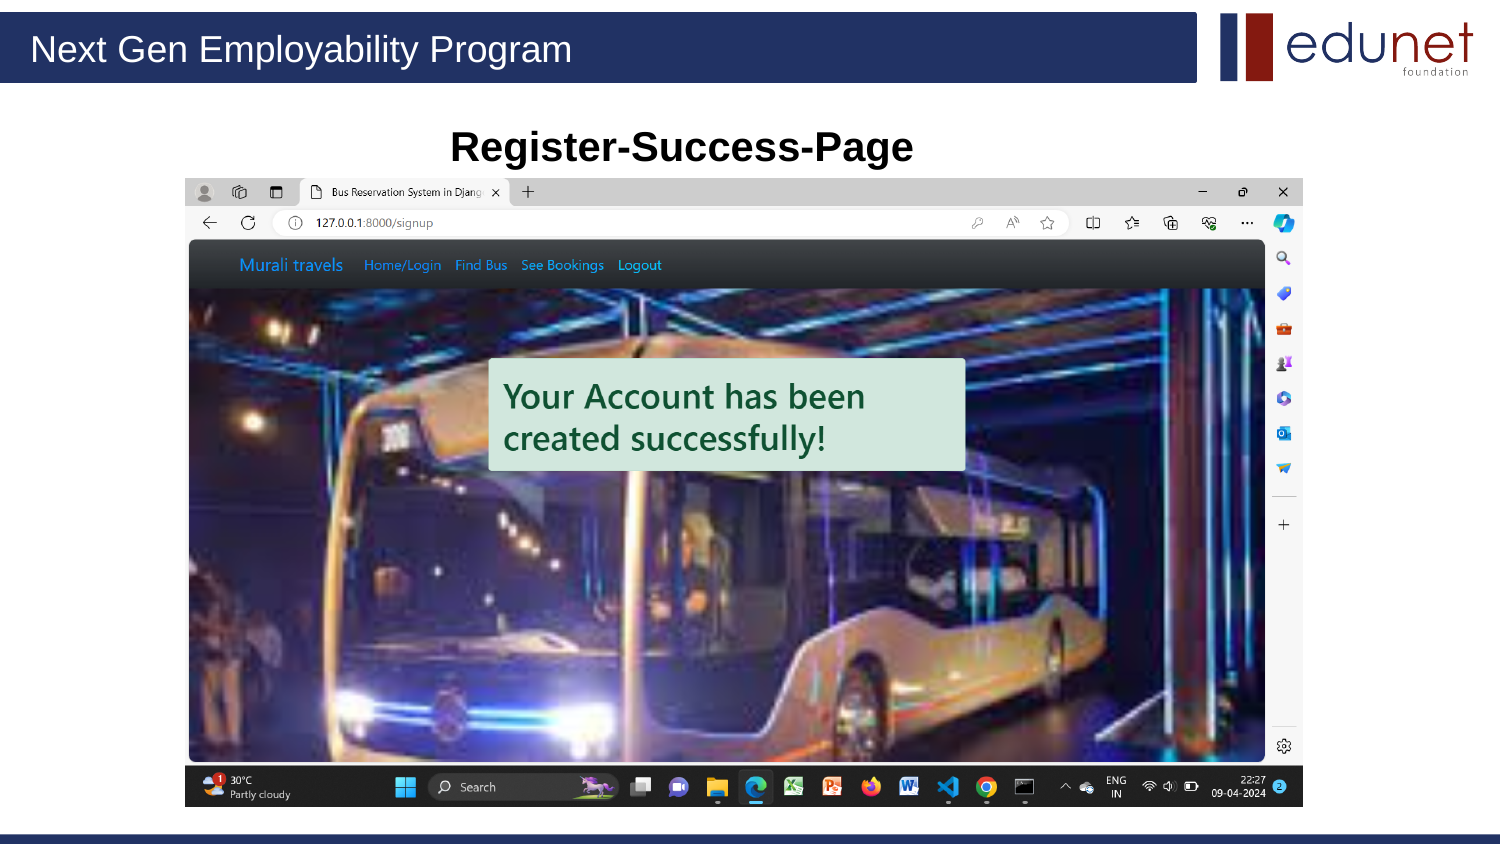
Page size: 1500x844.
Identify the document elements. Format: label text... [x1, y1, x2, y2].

picture [1279, 14, 1482, 83]
picture [184, 177, 1304, 808]
text_box Register-Success-Page [306, 112, 1058, 176]
